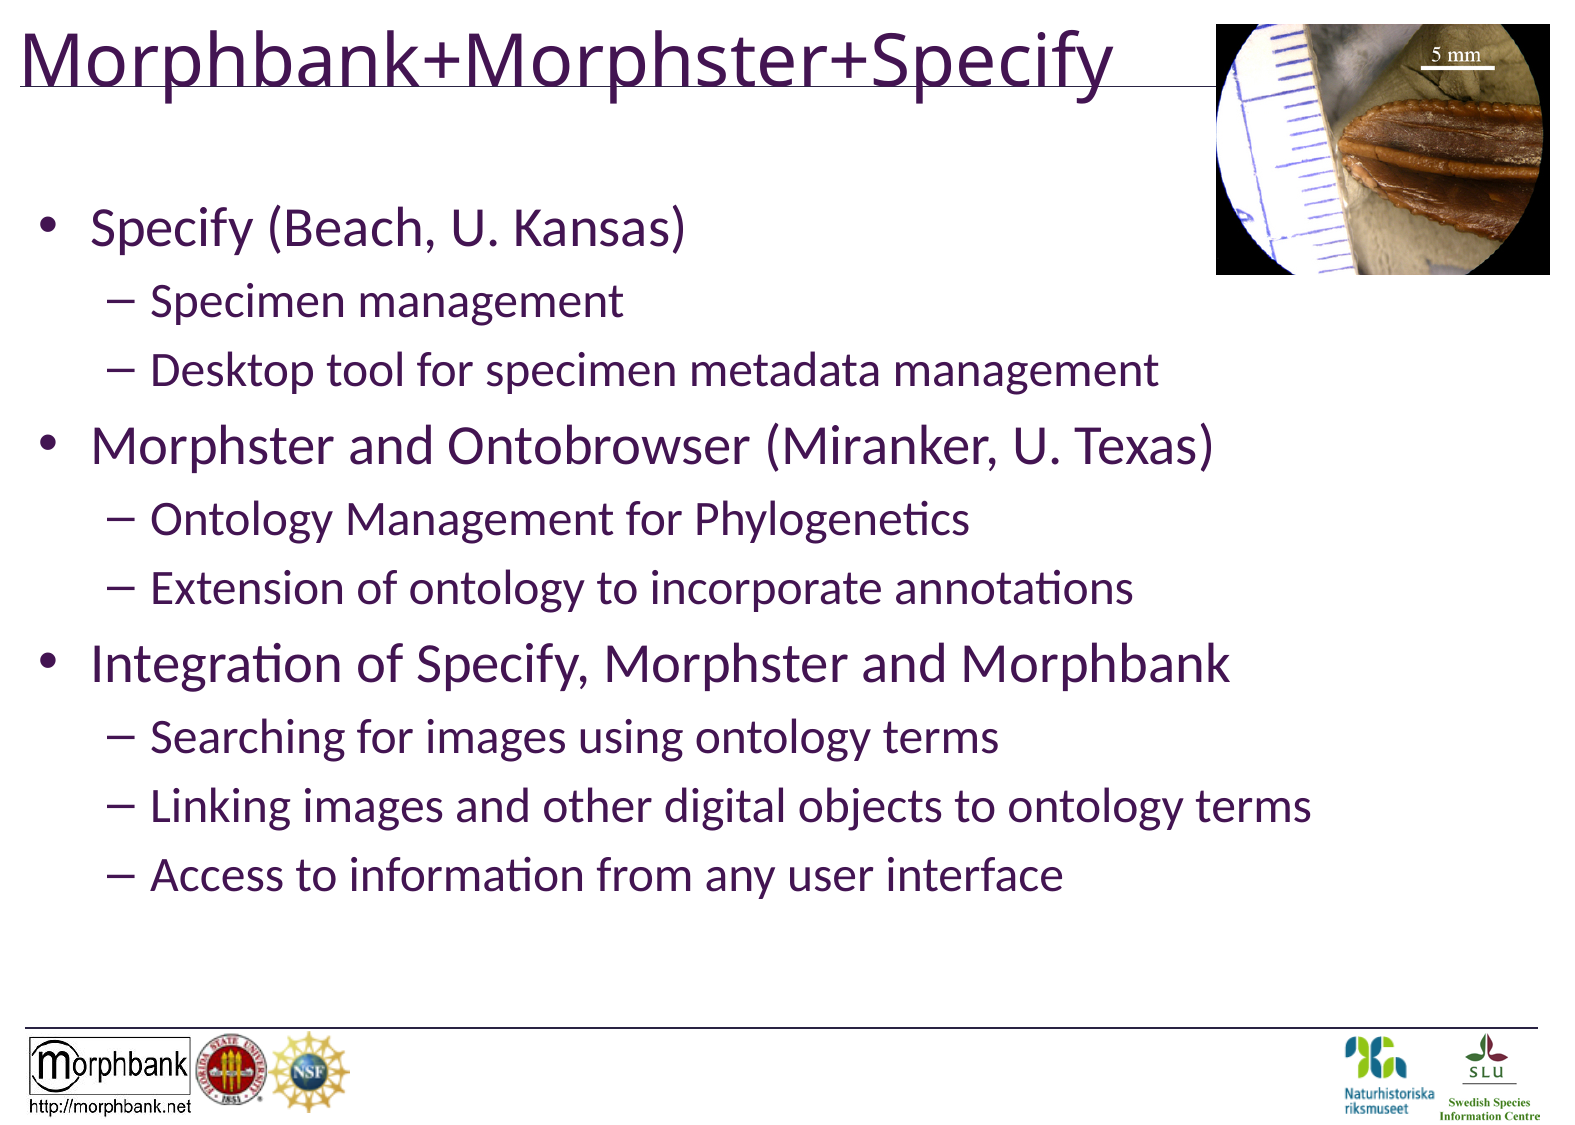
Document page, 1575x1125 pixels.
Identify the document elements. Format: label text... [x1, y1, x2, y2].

picture [1327, 1029, 1540, 1124]
picture [26, 1033, 191, 1119]
picture [194, 1031, 350, 1113]
picture [1216, 24, 1551, 276]
list Specify (Beach, U. Kansas) Specimen management Desktop tool for specimen metadata management Morphster and Ontobrowser (Miranker, U. Texas) Ontology Management for Phylogenetics Extension of ontology to incorporate annotations Integration of Specify, Morphster and Morphbank Searching for images using ontology terms Linking images and other digital objects to ontology terms Access to information from any user interface [23, 182, 1441, 926]
title Morphbank+Morphster+Specify [2, 4, 1211, 110]
